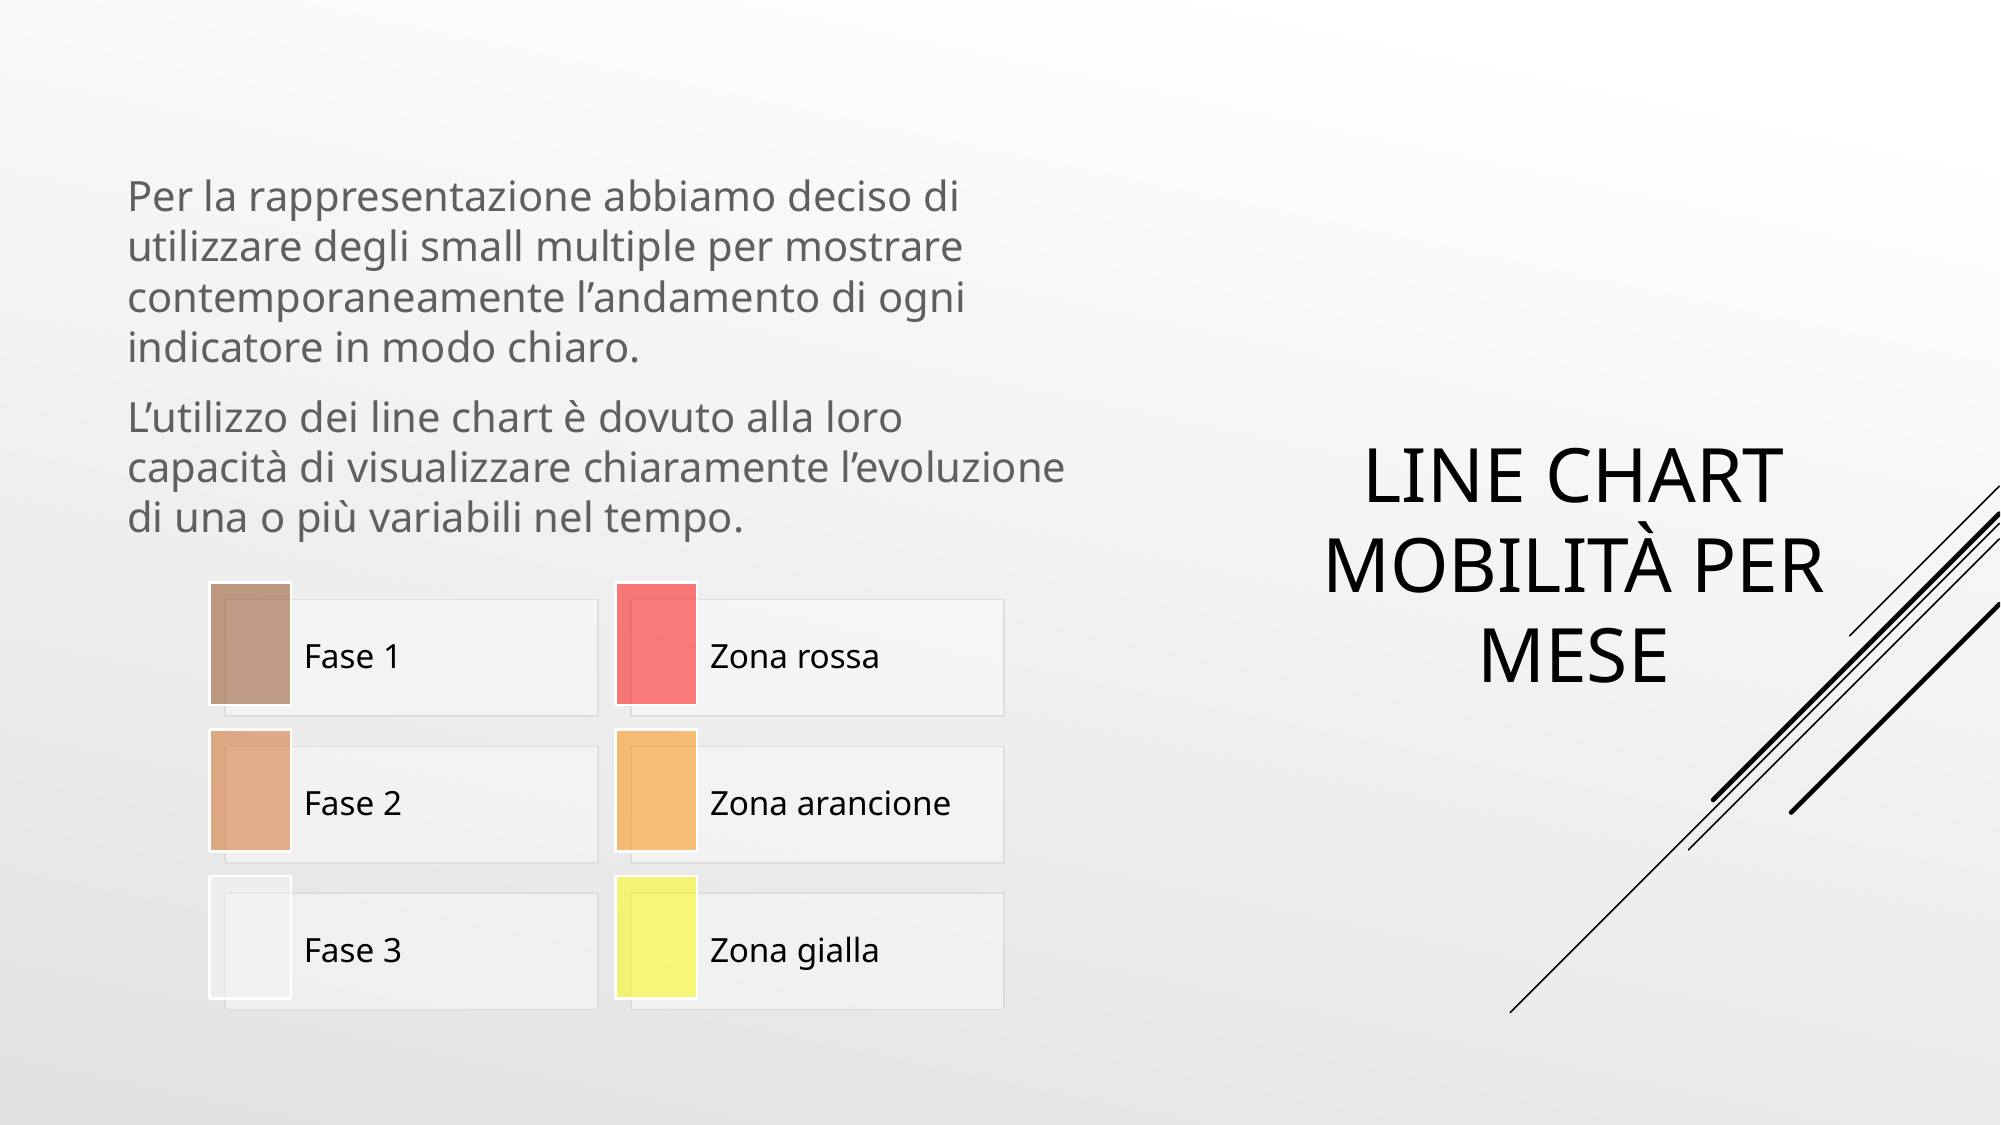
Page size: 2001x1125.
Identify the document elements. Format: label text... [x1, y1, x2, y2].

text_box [125, 578, 1088, 1015]
title Line chart mobilità per mese [1273, 229, 1874, 896]
list Per la rappresentazione abbiamo deciso di utilizzare degli small multiple per mostrare contemporaneamente l’andamento di ogni indicatore in modo chiaro. L’utilizzo dei line chart è dovuto alla loro capacità di visualizzare chiaramente l’evoluzione di una o più variabili nel tempo. [112, 111, 1088, 601]
